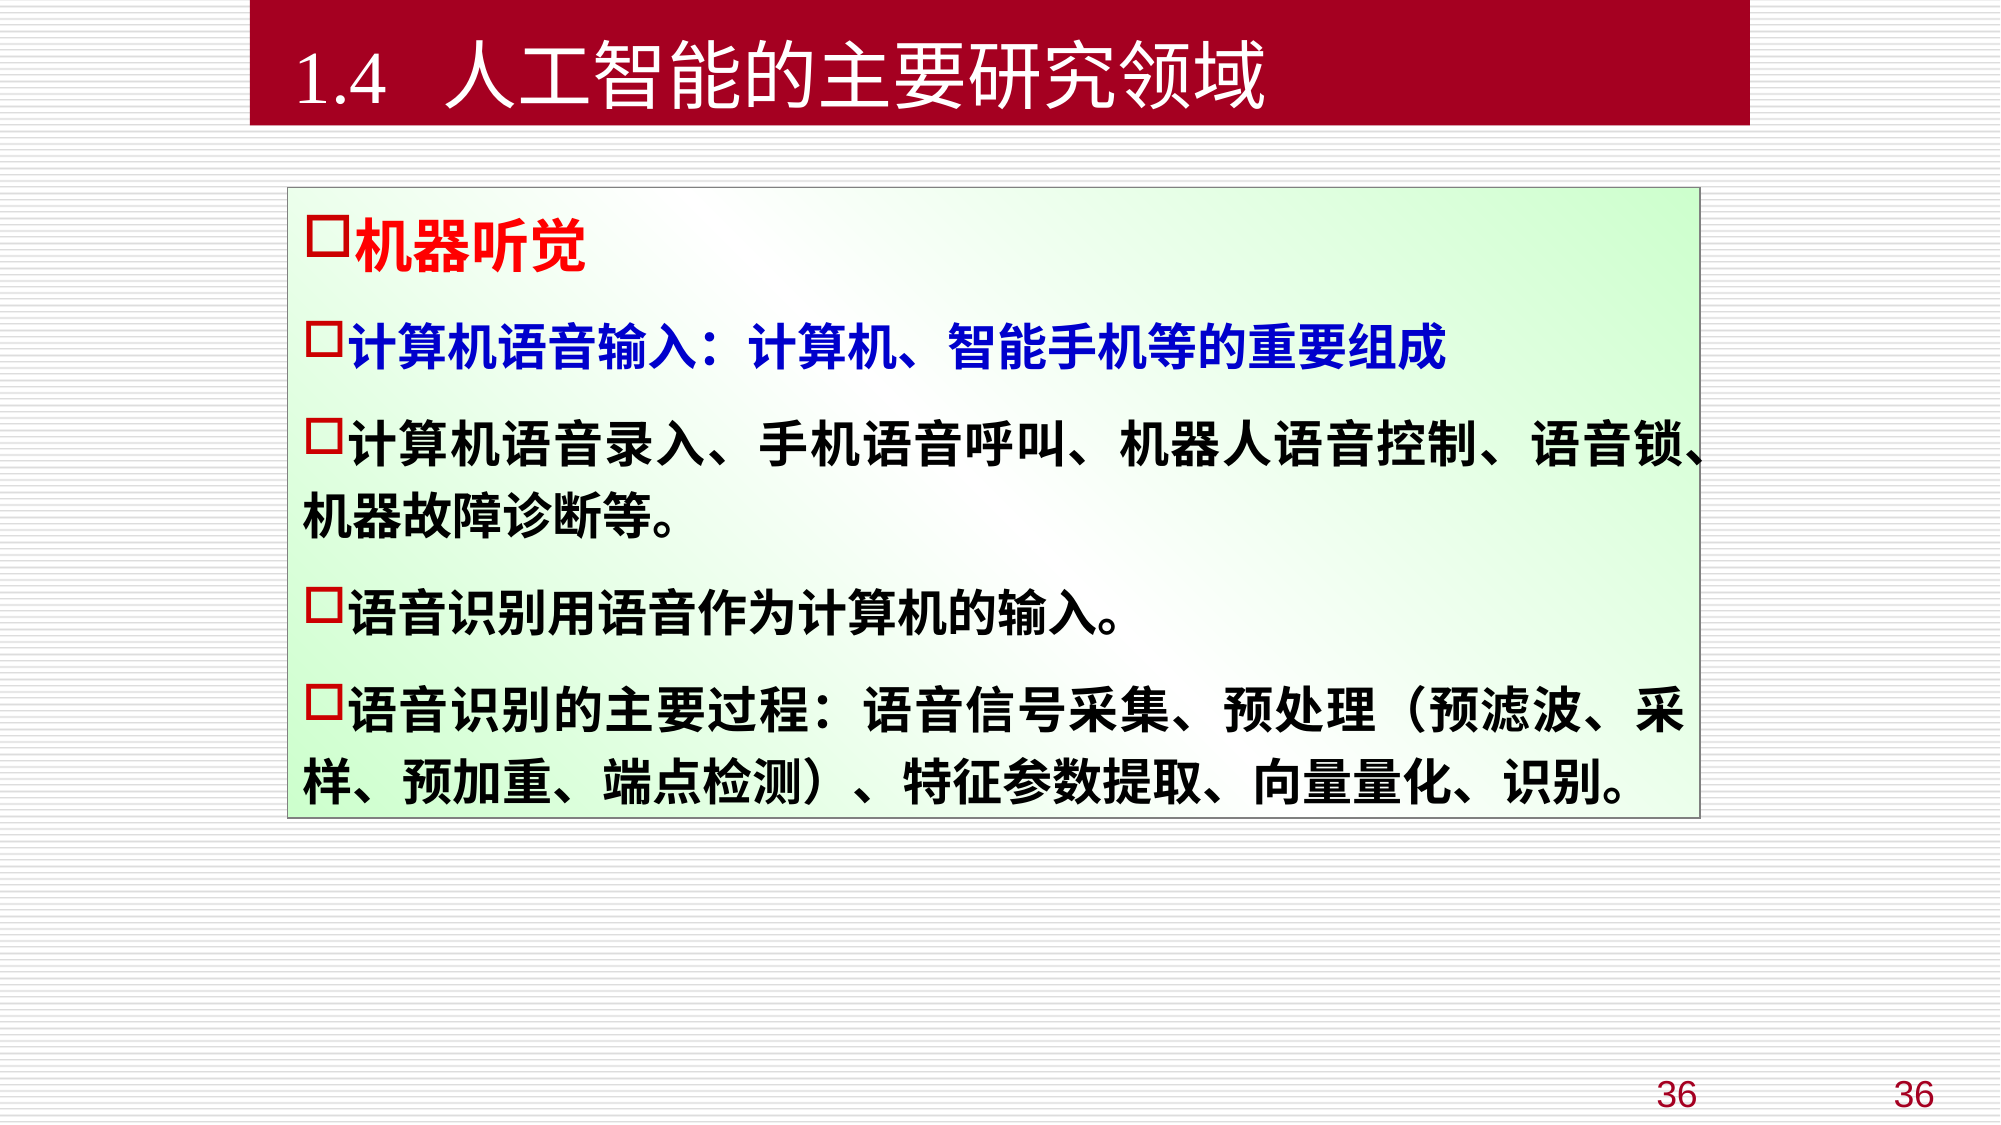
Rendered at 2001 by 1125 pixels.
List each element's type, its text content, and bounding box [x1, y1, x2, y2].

text_box 36 [1387, 1062, 1713, 1122]
text_box 1.4 人工智能的主要研究领域 [249, 0, 1750, 126]
text_box 机器听觉 计算机语音输入：计算机、智能手机等的重要组成 计算机语音录入、手机语音呼叫、机器人语音控制、语音锁、机器故障诊断等。 语音识别用语音作为计算机的输入。 语音识别的主要过程：语音信号采集、预处理（预滤波、采样、预加重、端点检测）、特征参数提取、向量量化、识别。 [287, 187, 1700, 818]
slide_number 36 [1713, 1062, 1951, 1122]
picture [0, 0, 2001, 1125]
